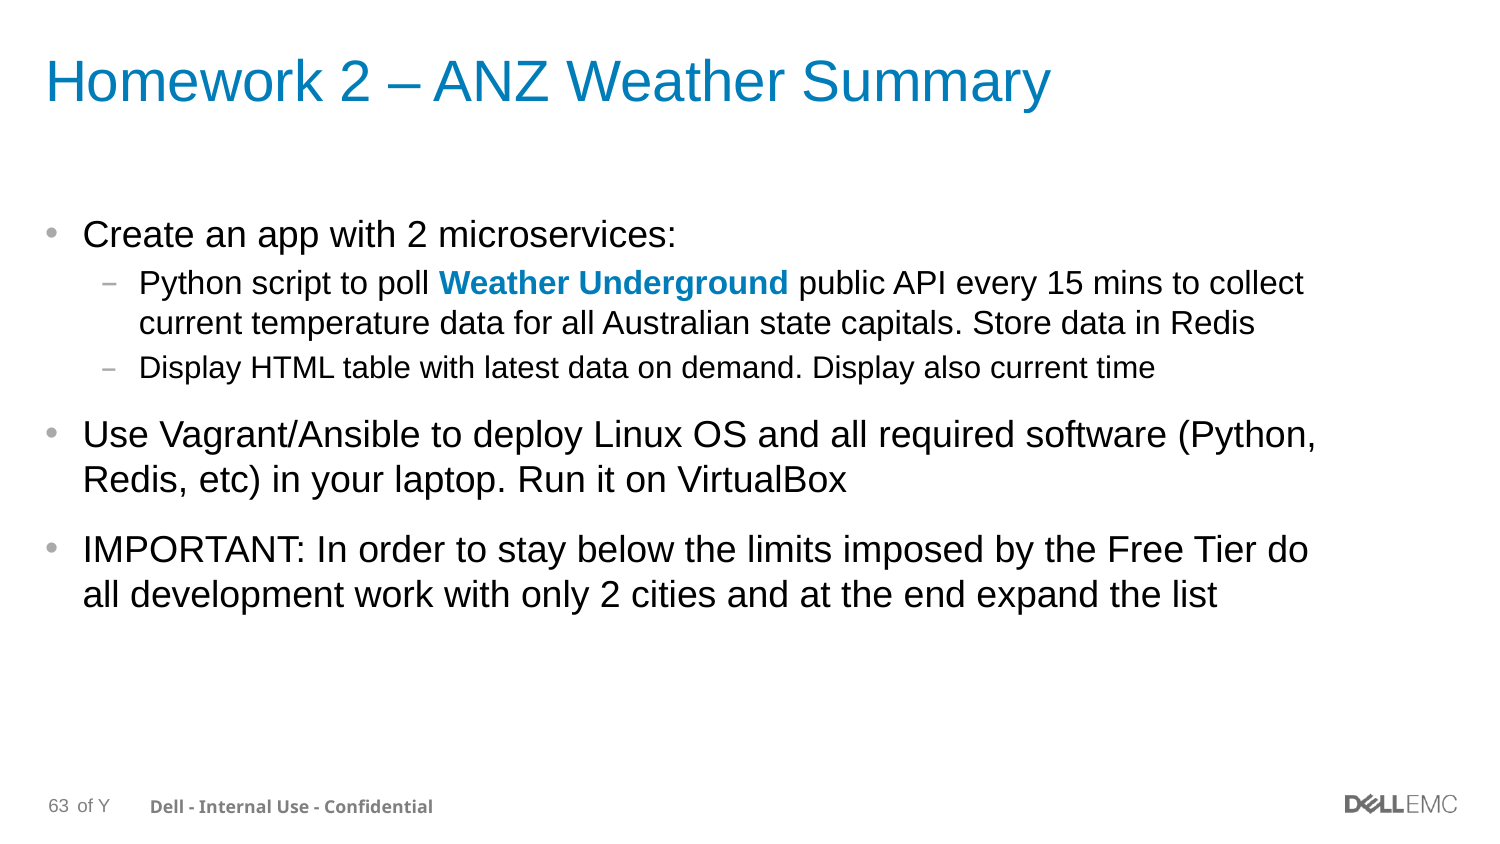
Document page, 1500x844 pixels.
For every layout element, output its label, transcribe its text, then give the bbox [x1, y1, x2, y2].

list Create an app with 2 microservices: Python script to poll Weather Underground public API every 15 mins to collect current temperature data for all Australian state capitals. Store data in Redis Display HTML table with latest data on demand. Display also current time Use Vagrant/Ansible to deploy Linux OS and all required software (Python, Redis, etc) in your laptop. Run it on VirtualBox IMPORTANT: In order to stay below the limits imposed by the Free Tier do all development work with only 2 cities and at the end expand the list [45, 210, 1350, 735]
picture [1345, 793, 1457, 814]
title Homework 2 – ANZ Weather Summary [45, 43, 1350, 149]
